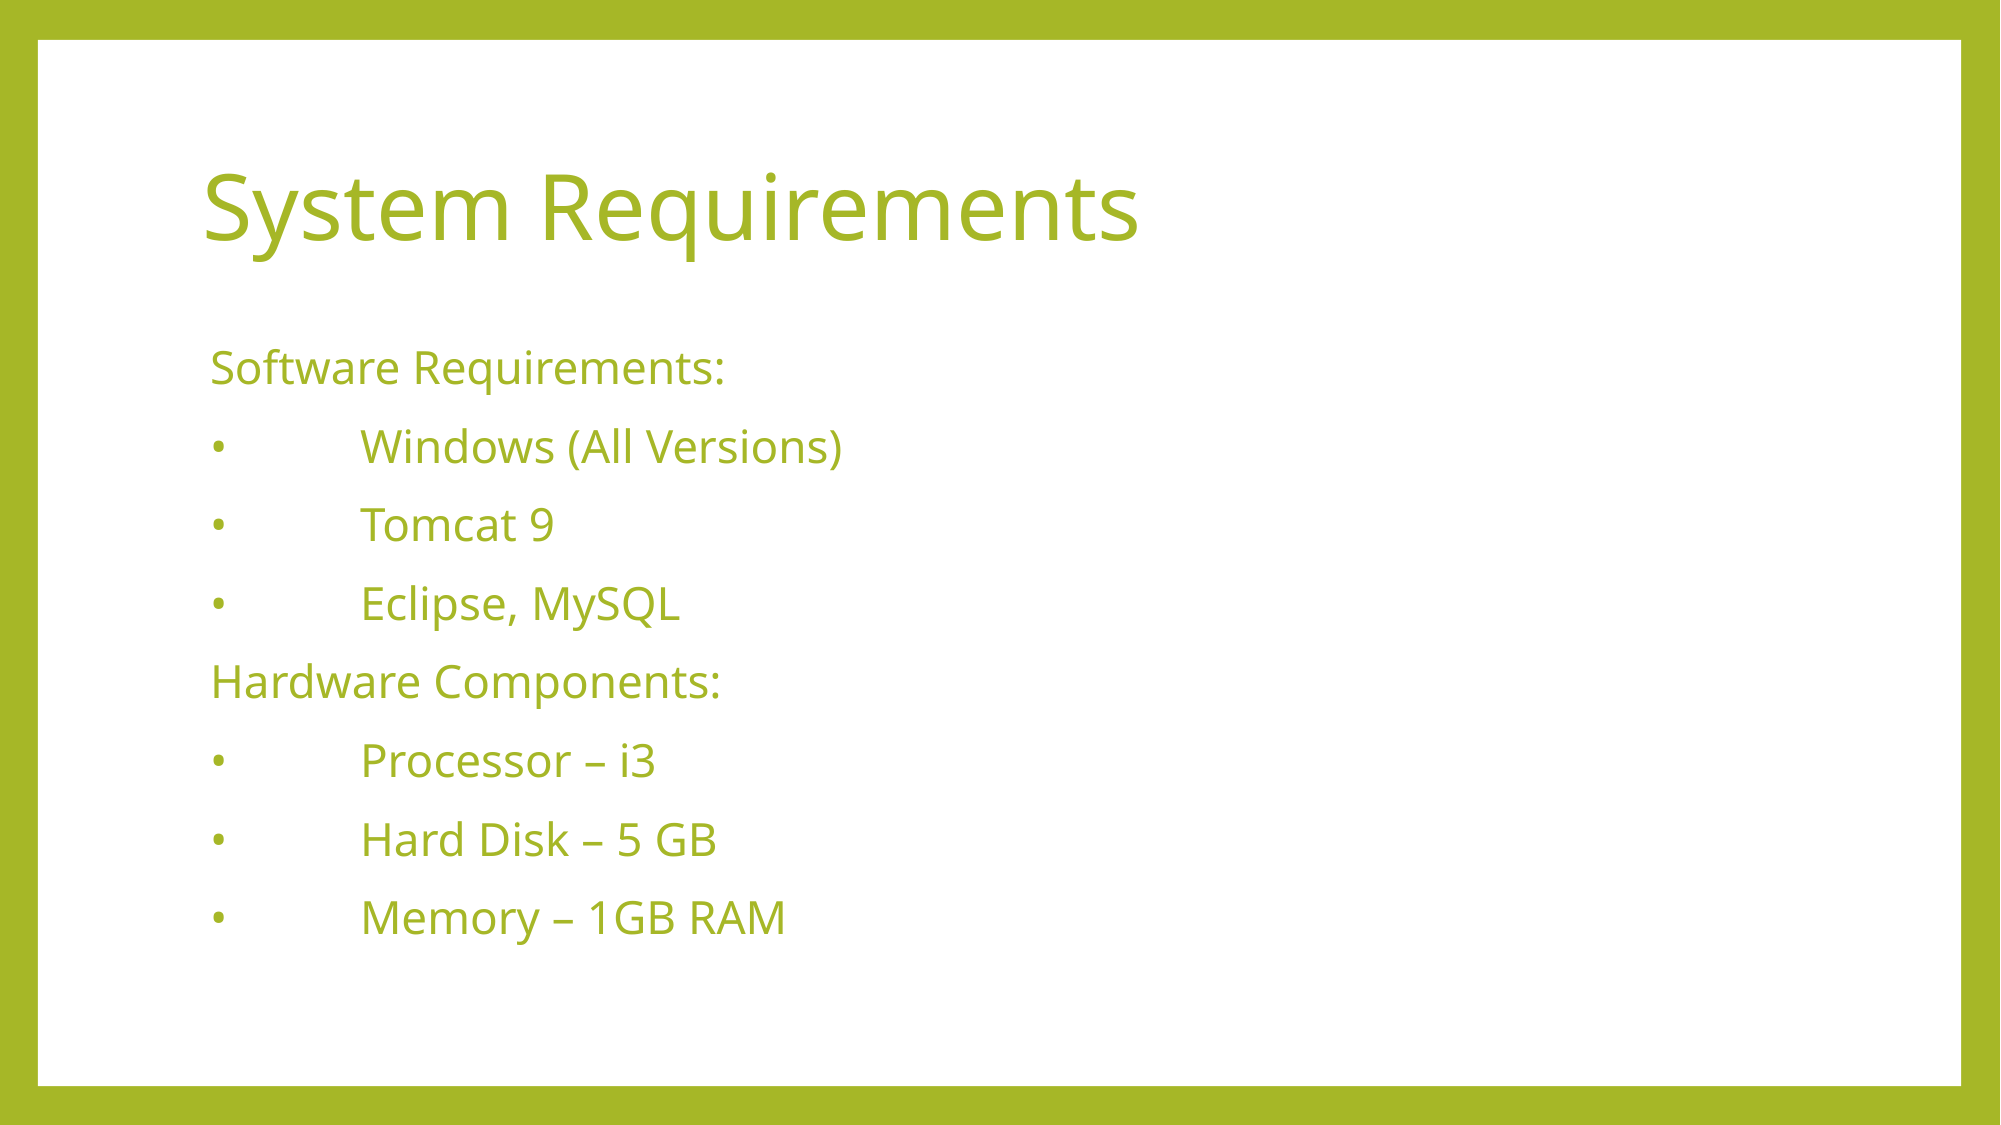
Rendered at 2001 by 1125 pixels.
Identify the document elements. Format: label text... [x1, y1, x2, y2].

list Software Requirements: • Windows (All Versions) • Tomcat 9 • Eclipse, MySQL Hardware Components: • Processor – i3 • Hard Disk – 5 GB • Memory – 1GB RAM [187, 337, 1808, 1000]
title System Requirements [187, 99, 1808, 323]
